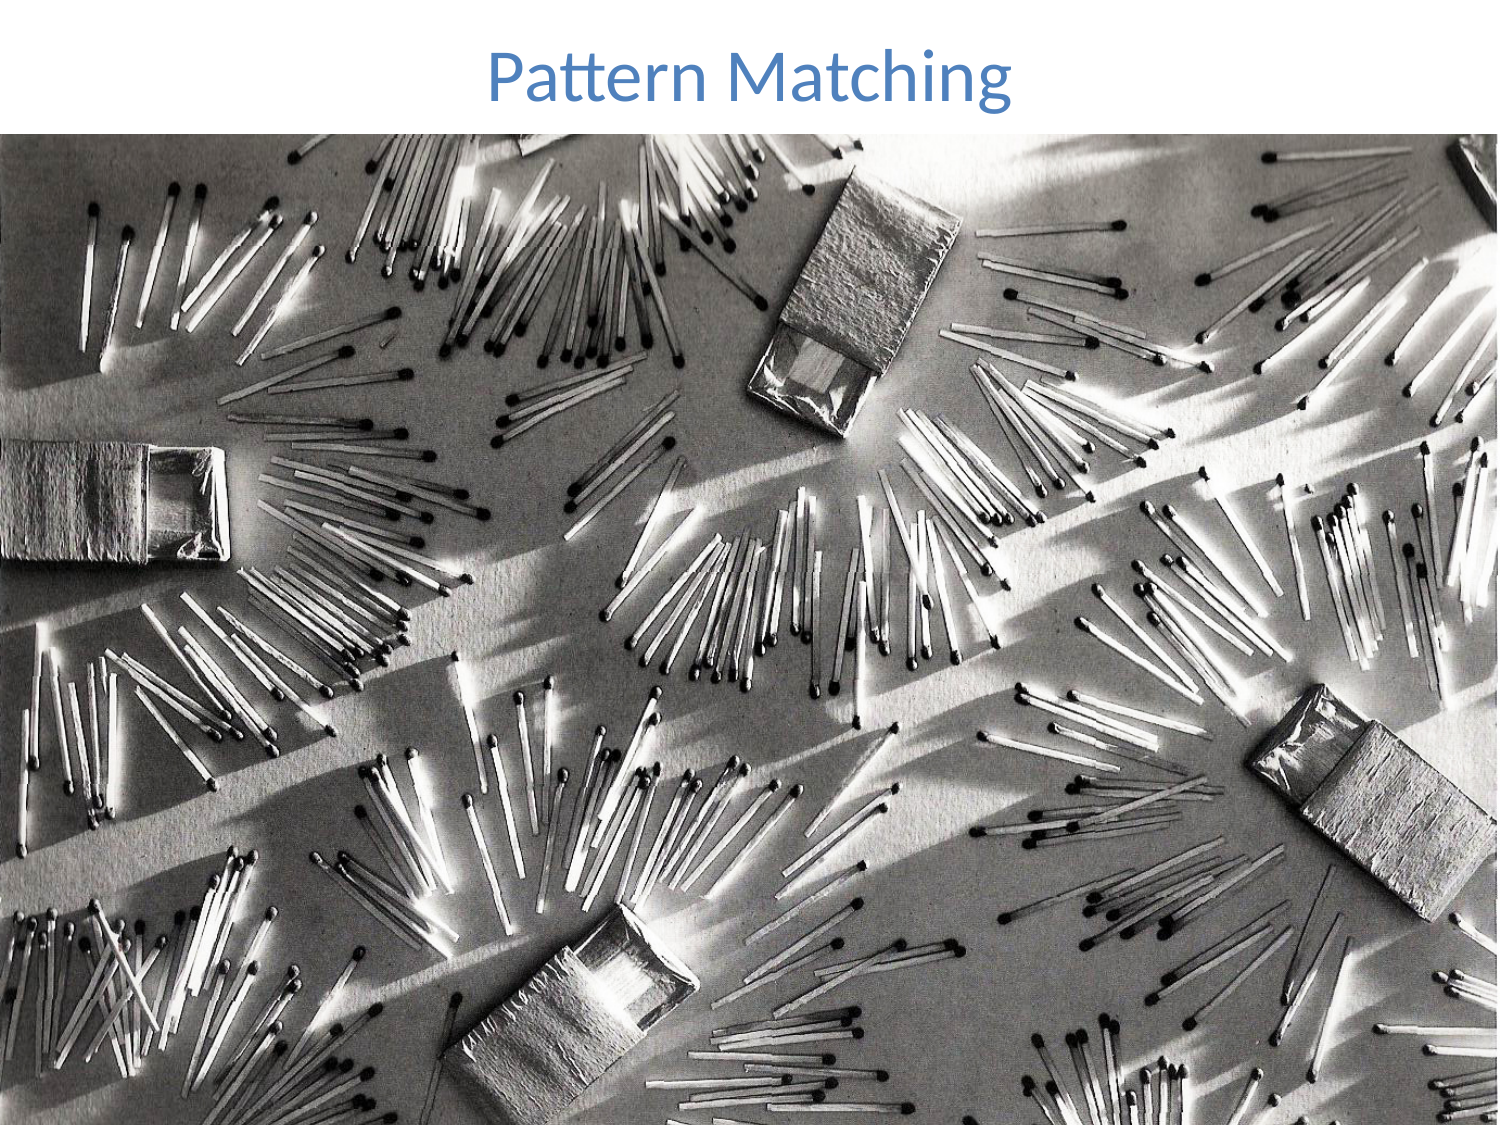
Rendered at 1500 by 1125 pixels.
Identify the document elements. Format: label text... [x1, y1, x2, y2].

picture [0, 134, 1500, 1125]
text_box Pattern Matching [0, 19, 1500, 124]
